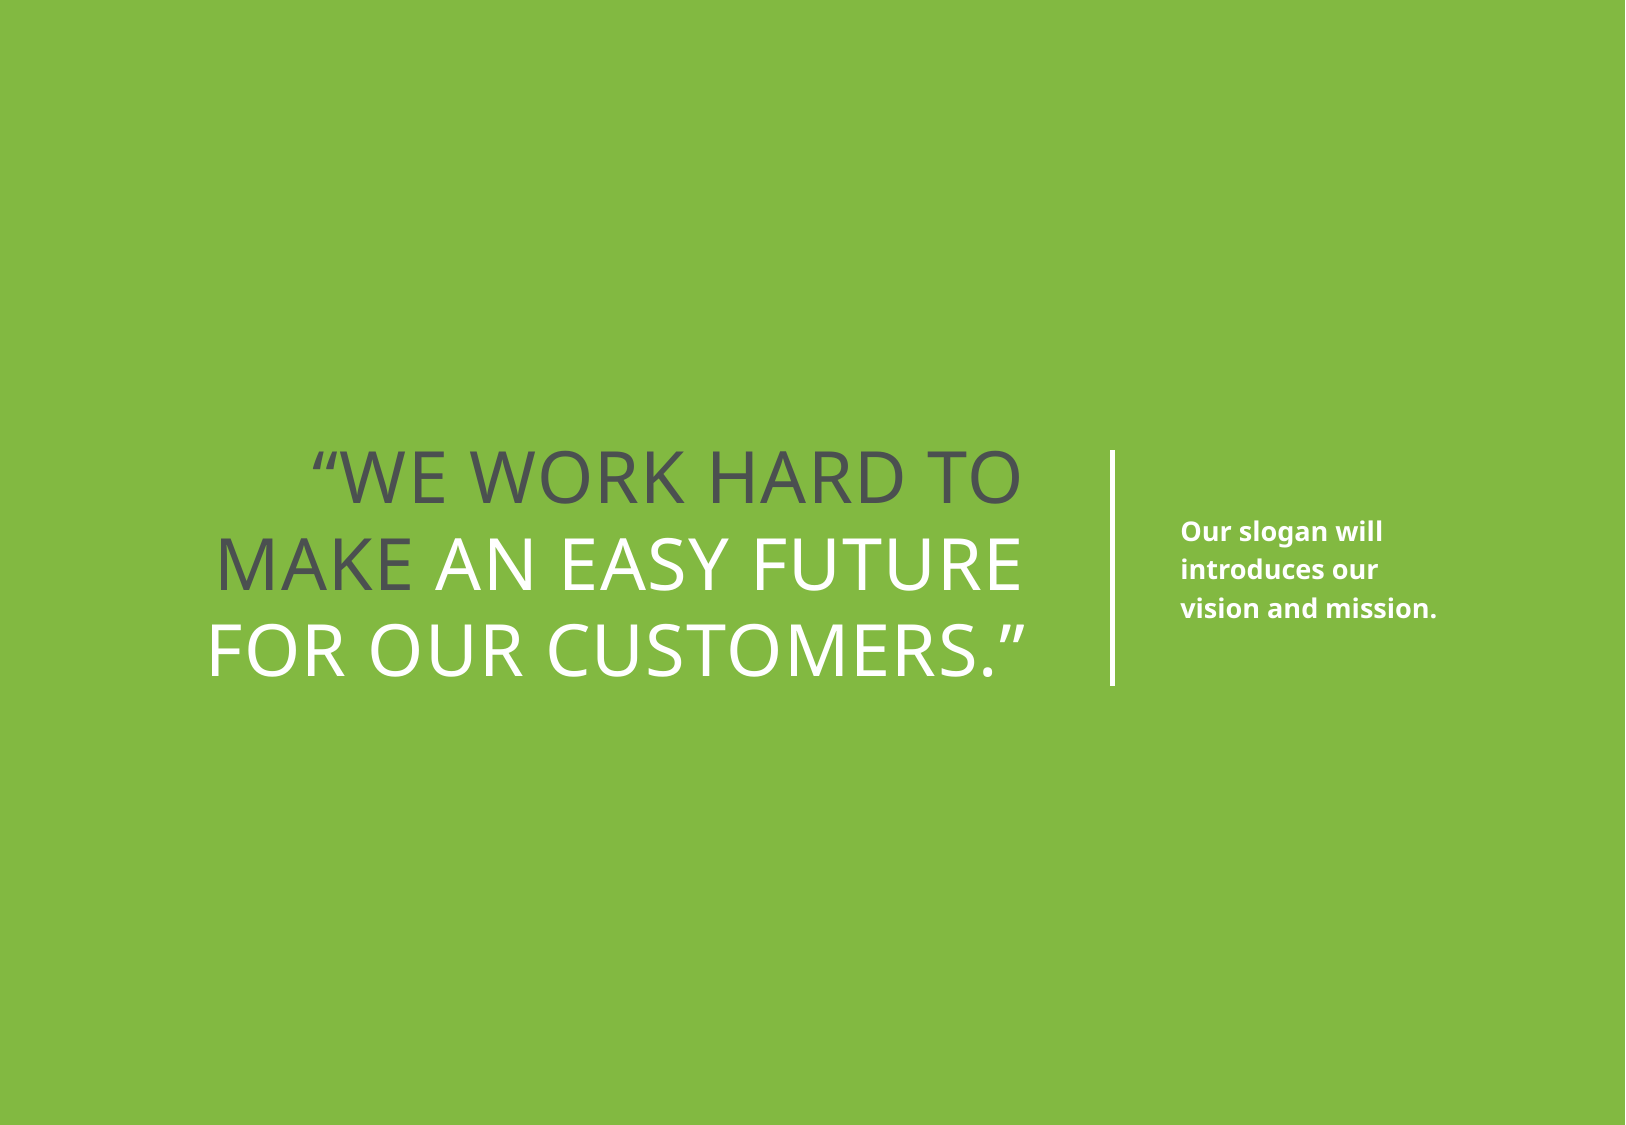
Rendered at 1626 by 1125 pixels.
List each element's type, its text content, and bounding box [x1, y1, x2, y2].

text_box “We work hard to make an easy future for our customers.” [177, 431, 1026, 691]
text_box Our slogan will introduces our vision and mission. [1180, 507, 1448, 625]
